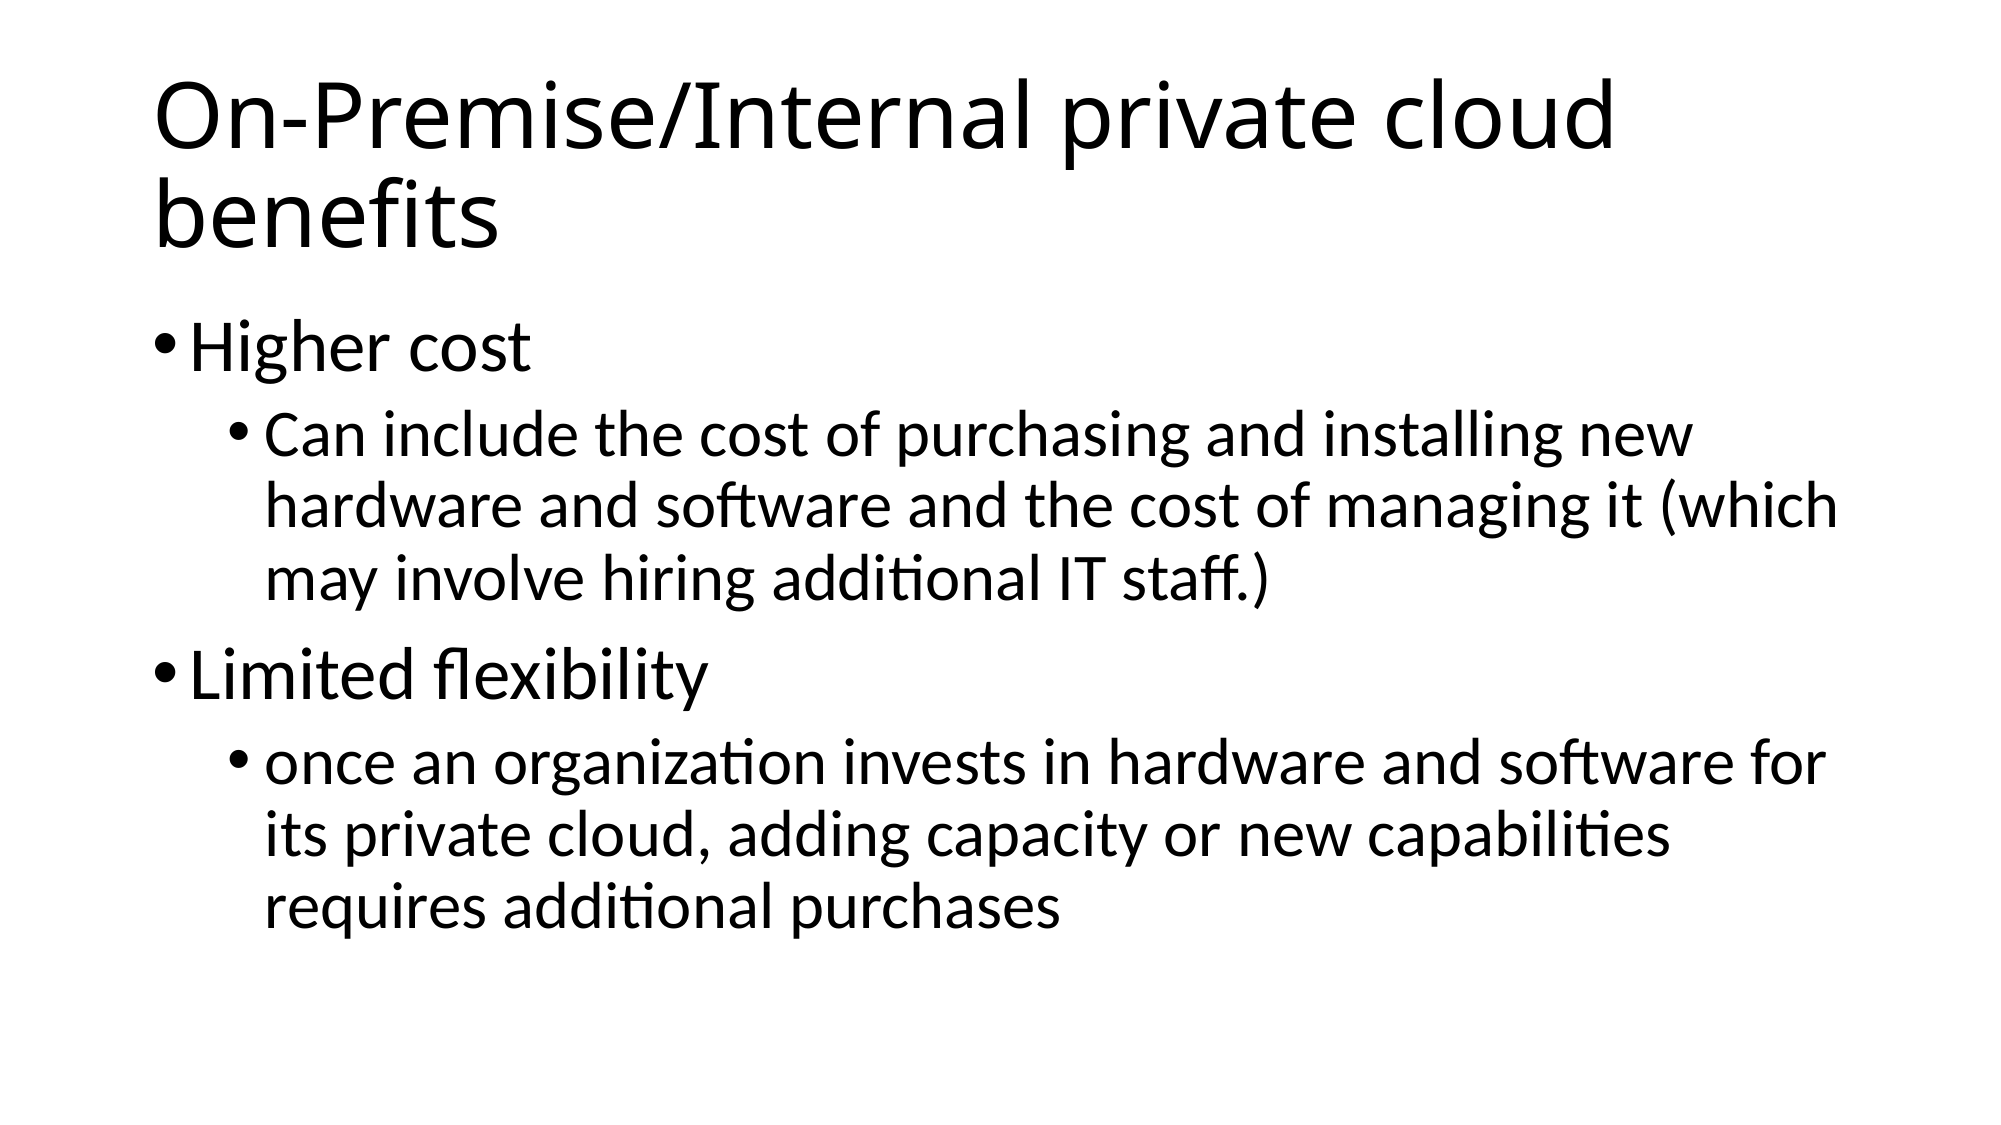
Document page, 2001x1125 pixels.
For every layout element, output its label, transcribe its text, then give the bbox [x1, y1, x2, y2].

title On-Premise/Internal private cloud benefits [137, 59, 1863, 278]
list Higher cost Can include the cost of purchasing and installing new hardware and software and the cost of managing it (which may involve hiring additional IT staff.) Limited flexibility once an organization invests in hardware and software for its private cloud, adding capacity or new capabilities requires additional purchases [137, 299, 1863, 1014]
